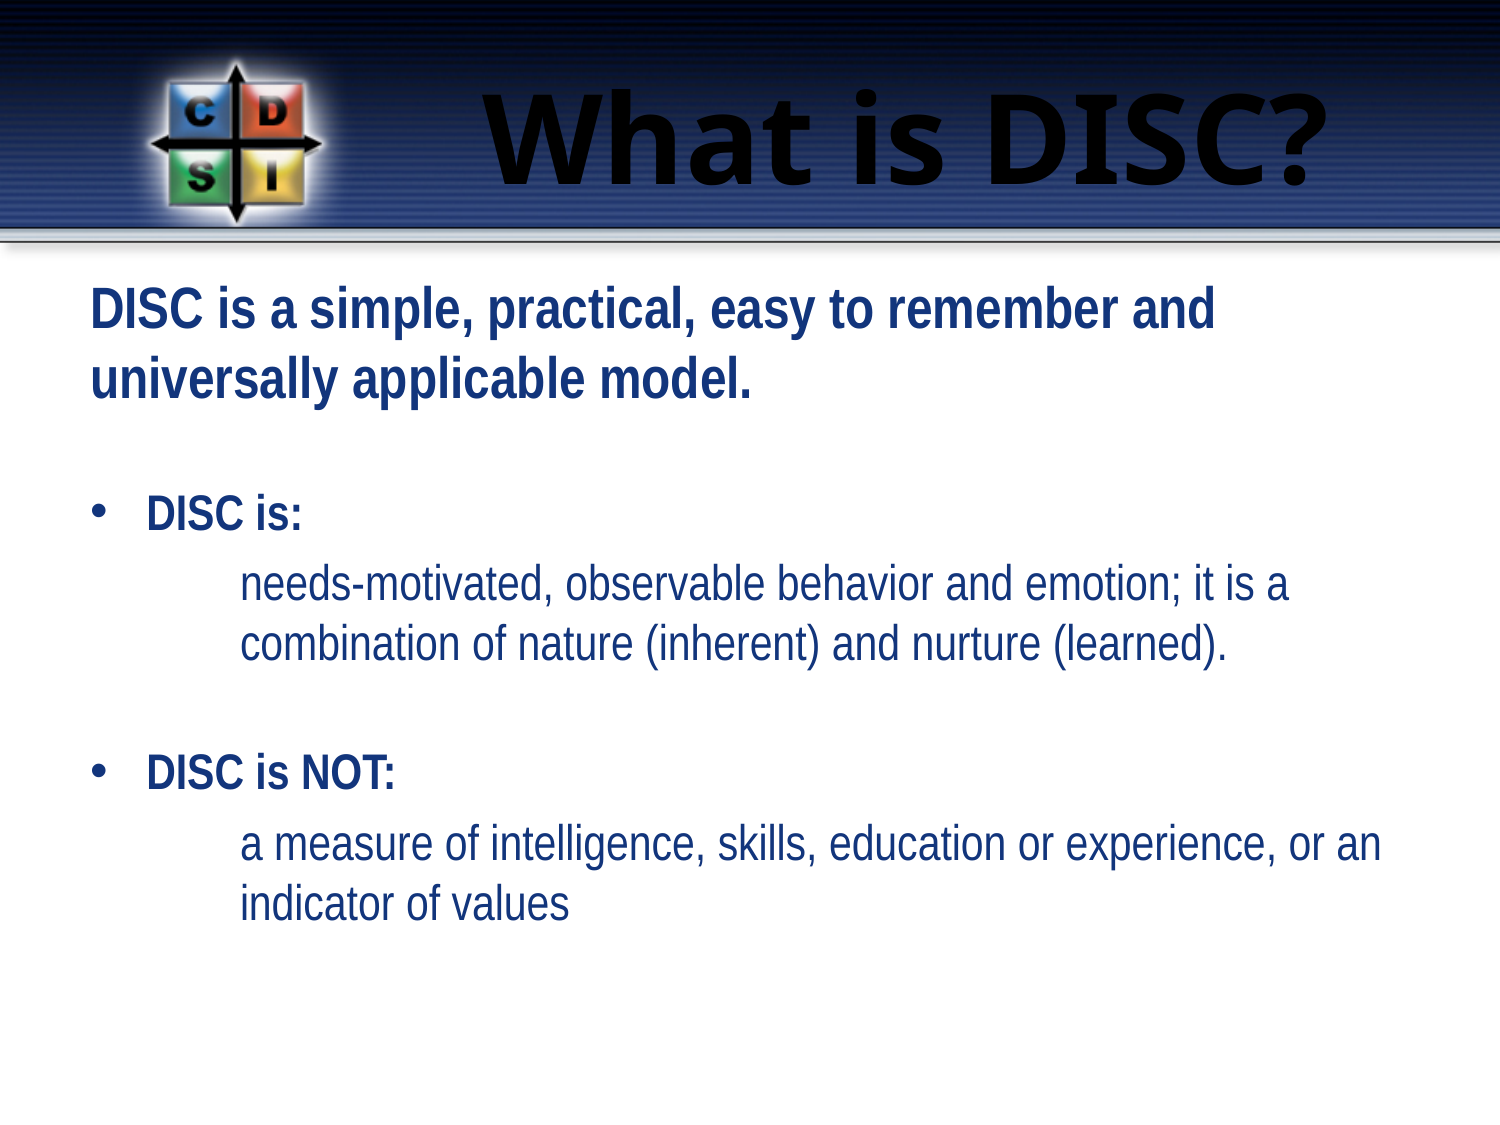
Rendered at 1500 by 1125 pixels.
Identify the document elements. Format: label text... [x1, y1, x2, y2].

title What is DISC? [312, 40, 1500, 229]
list DISC is a simple, practical, easy to remember and universally applicable model. DISC is: needs-motivated, observable behavior and emotion; it is a combination of nature (inherent) and nurture (learned). DISC is NOT: a measure of intelligence, skills, education or experience, or an indicator of values [75, 262, 1425, 1100]
picture [0, 0, 1500, 1125]
